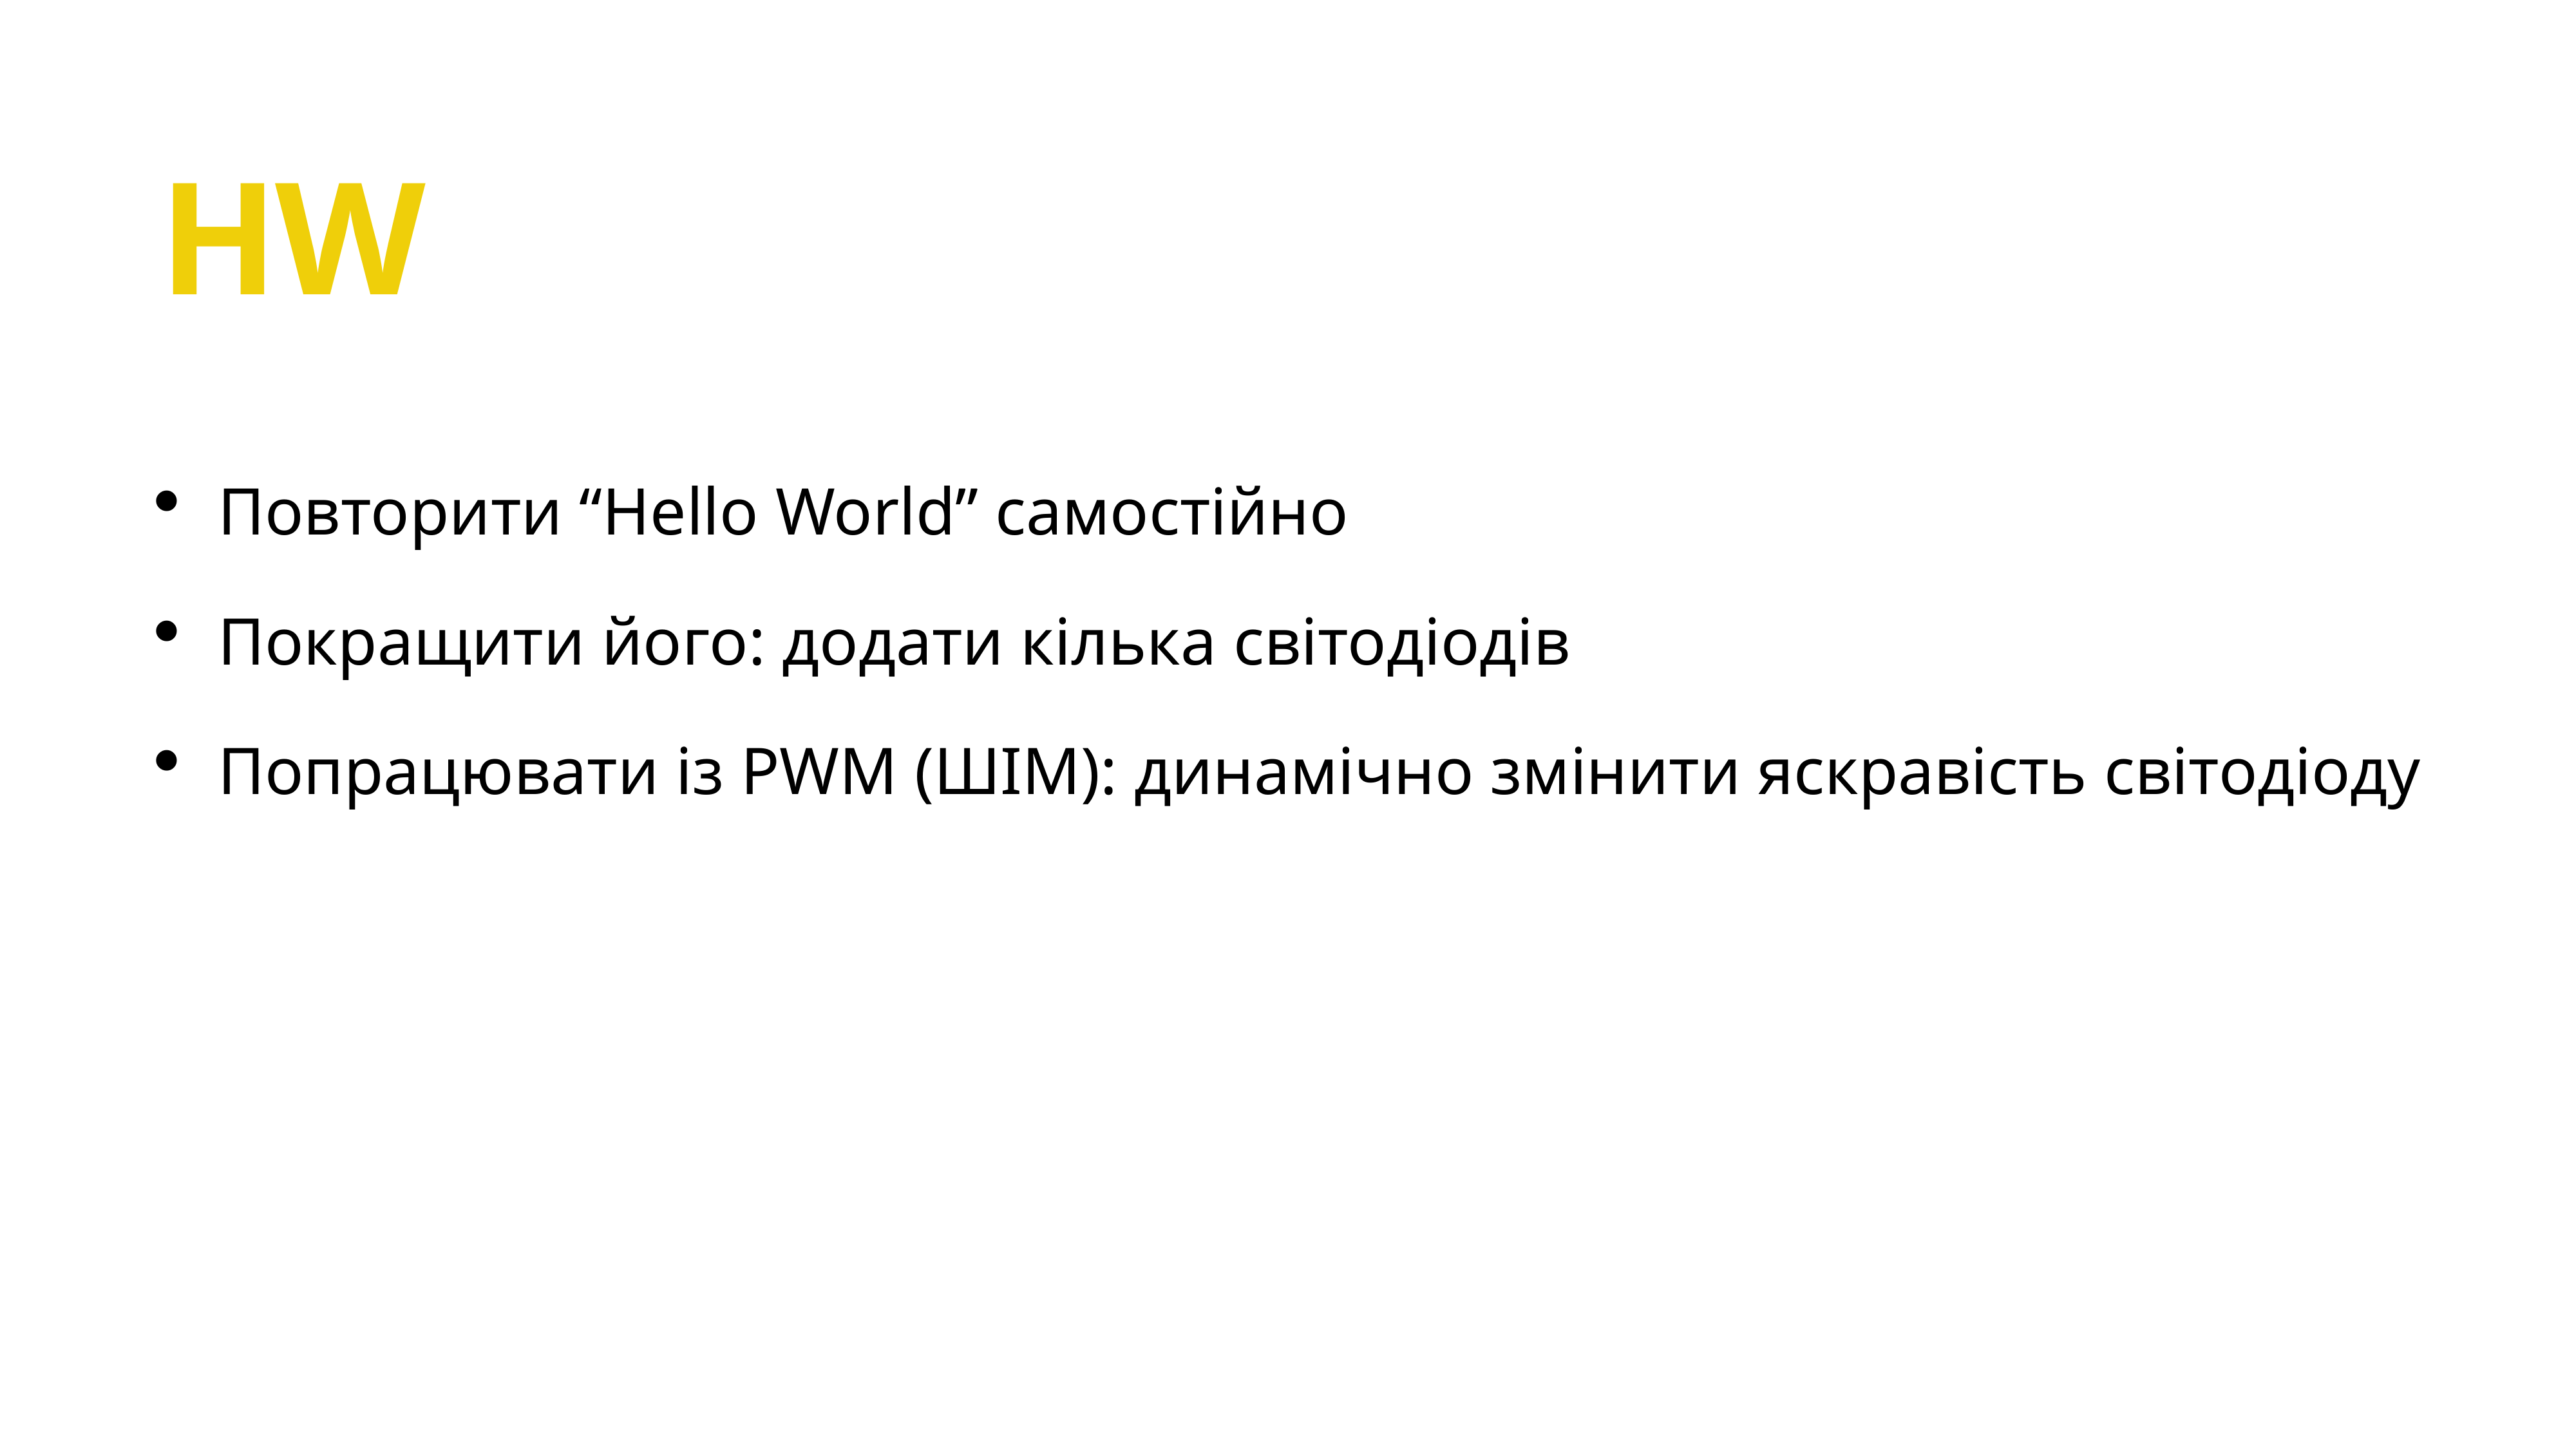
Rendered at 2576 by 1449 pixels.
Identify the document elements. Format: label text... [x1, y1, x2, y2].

text_box HW [153, 169, 431, 330]
text_box Повторити “Hello World” самостійно Покращити його: додати кілька світодіодів Попрацювати із PWM (ШІМ): динамічно змінити яскравість світодіоду [148, 474, 2428, 814]
